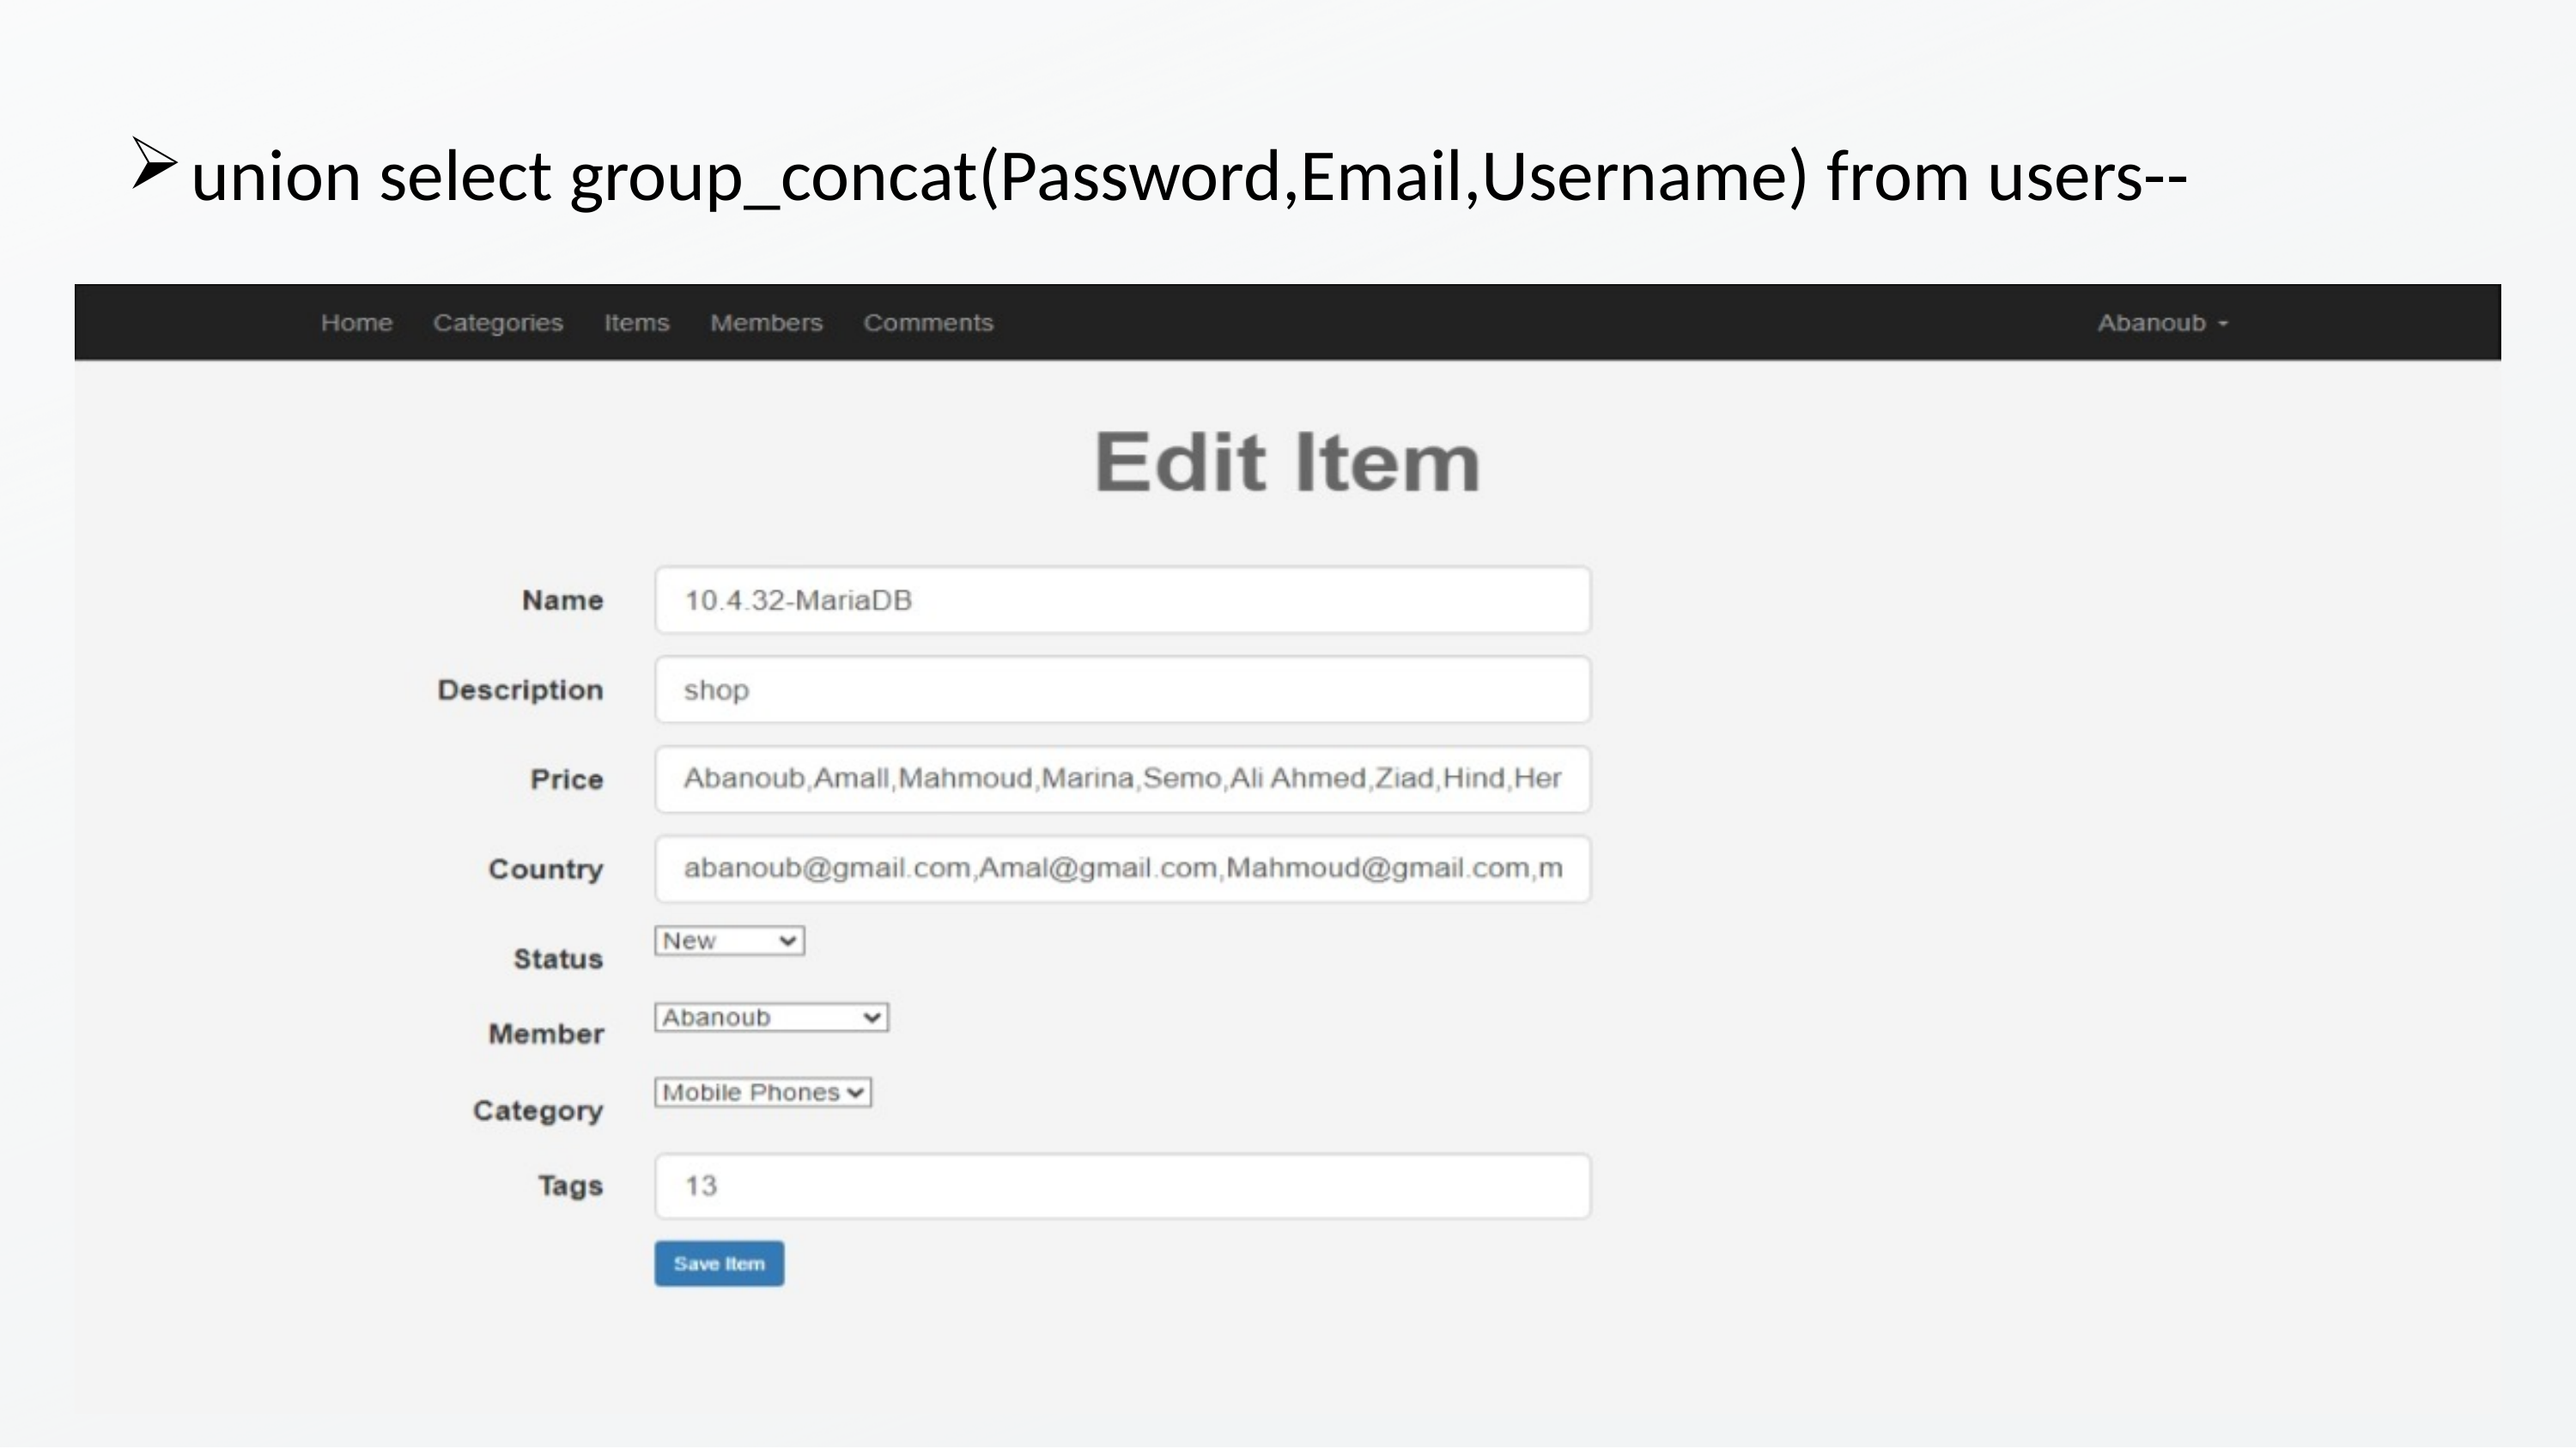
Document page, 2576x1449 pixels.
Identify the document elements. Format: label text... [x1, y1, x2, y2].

text_box union select group_concat(Password,Email,Username) from users-- [0, 123, 2372, 222]
text_box [0, 0, 2576, 1447]
picture [74, 283, 2501, 1415]
